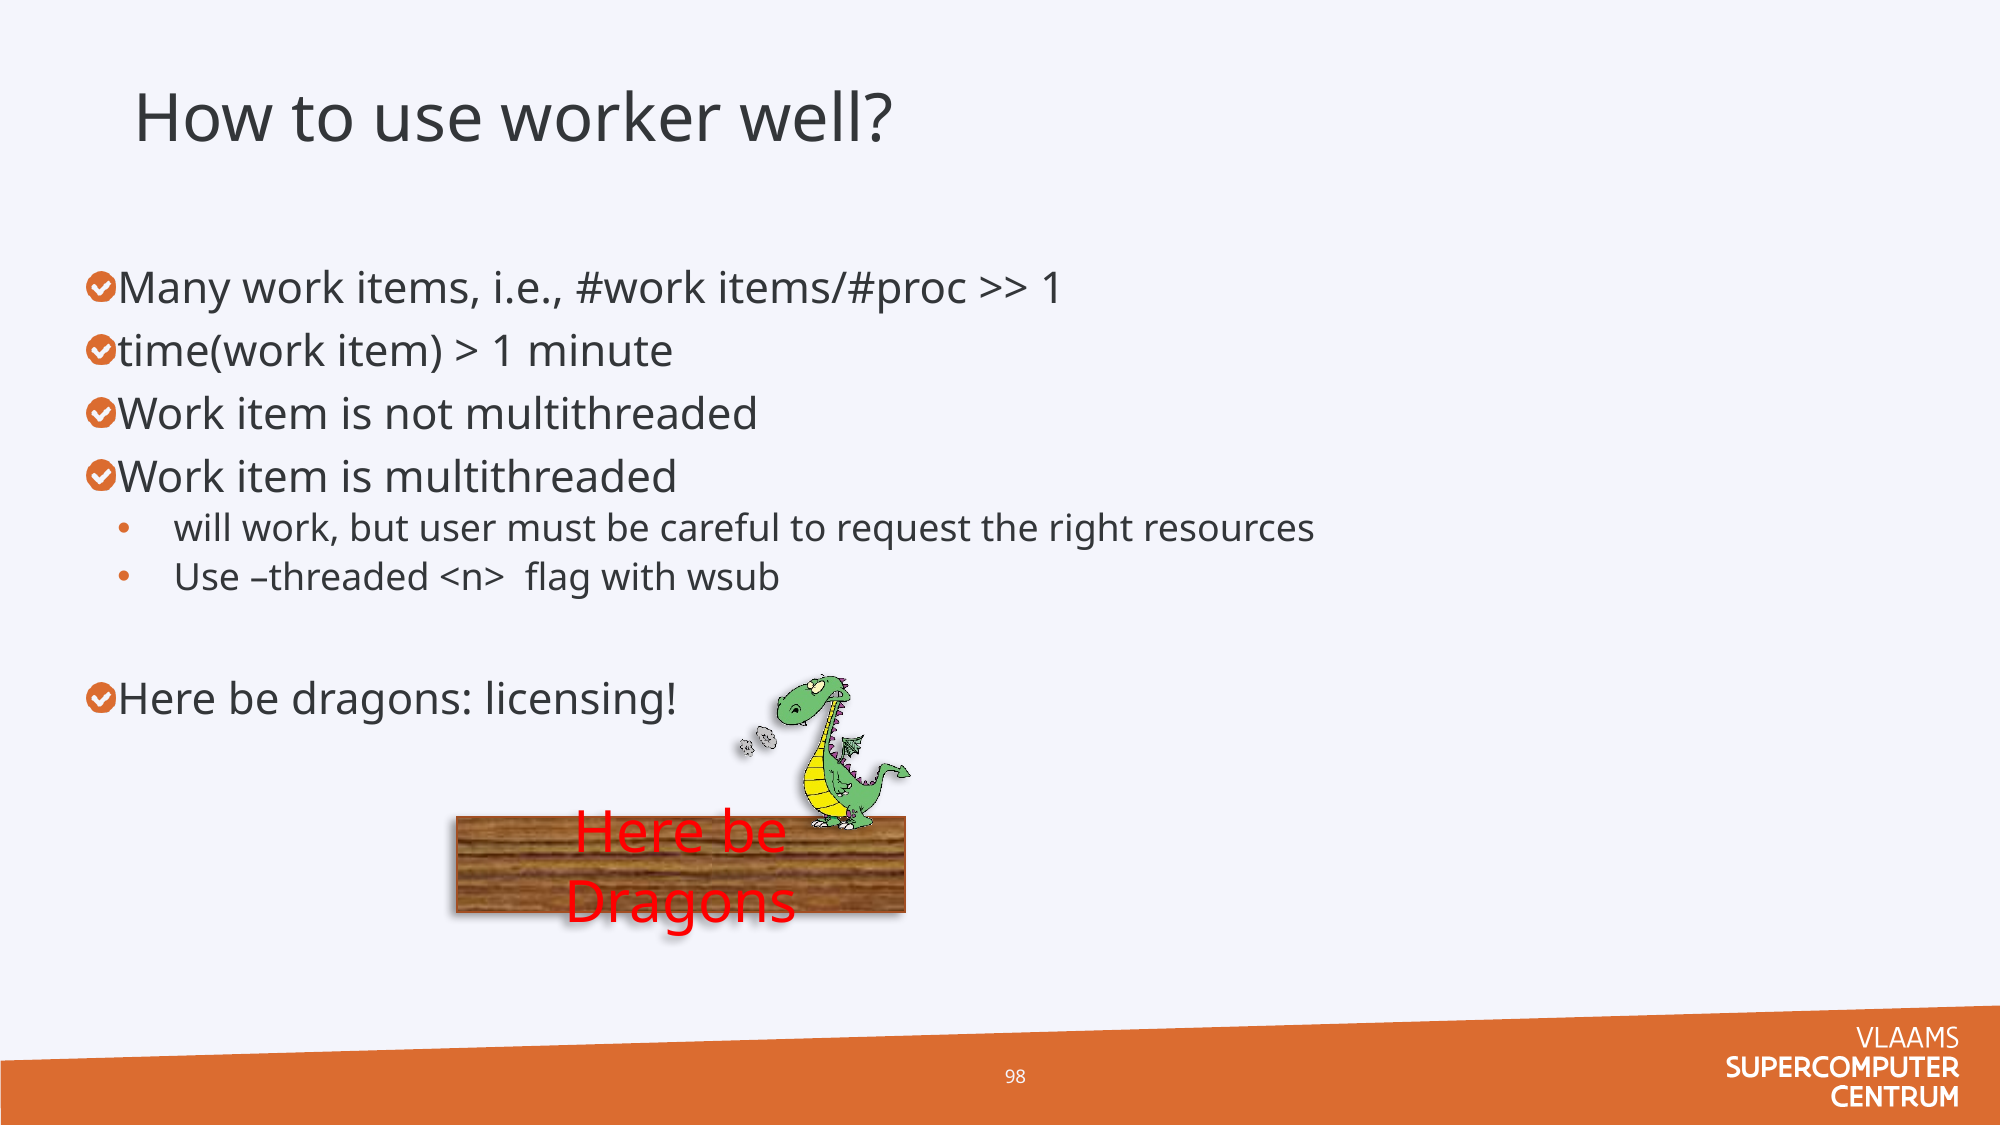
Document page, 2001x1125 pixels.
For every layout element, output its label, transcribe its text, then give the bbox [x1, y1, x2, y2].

picture [86, 397, 116, 428]
slide_number 98 [958, 1047, 1042, 1108]
picture [86, 334, 116, 365]
text_box How to use worker well? [118, 54, 1941, 185]
picture [740, 674, 911, 830]
picture [86, 682, 116, 713]
picture [86, 271, 116, 302]
picture [86, 459, 116, 491]
picture [1725, 1021, 1960, 1117]
text_box Many work items, i.e., #work items/#proc >> 1 time(work item) > 1 minute Work item is not multithreaded Work item is multithreaded will work, but user must be careful to request the right resources Use –threaded <n> flag with wsub Here be dragons: licensing! [86, 265, 1909, 993]
